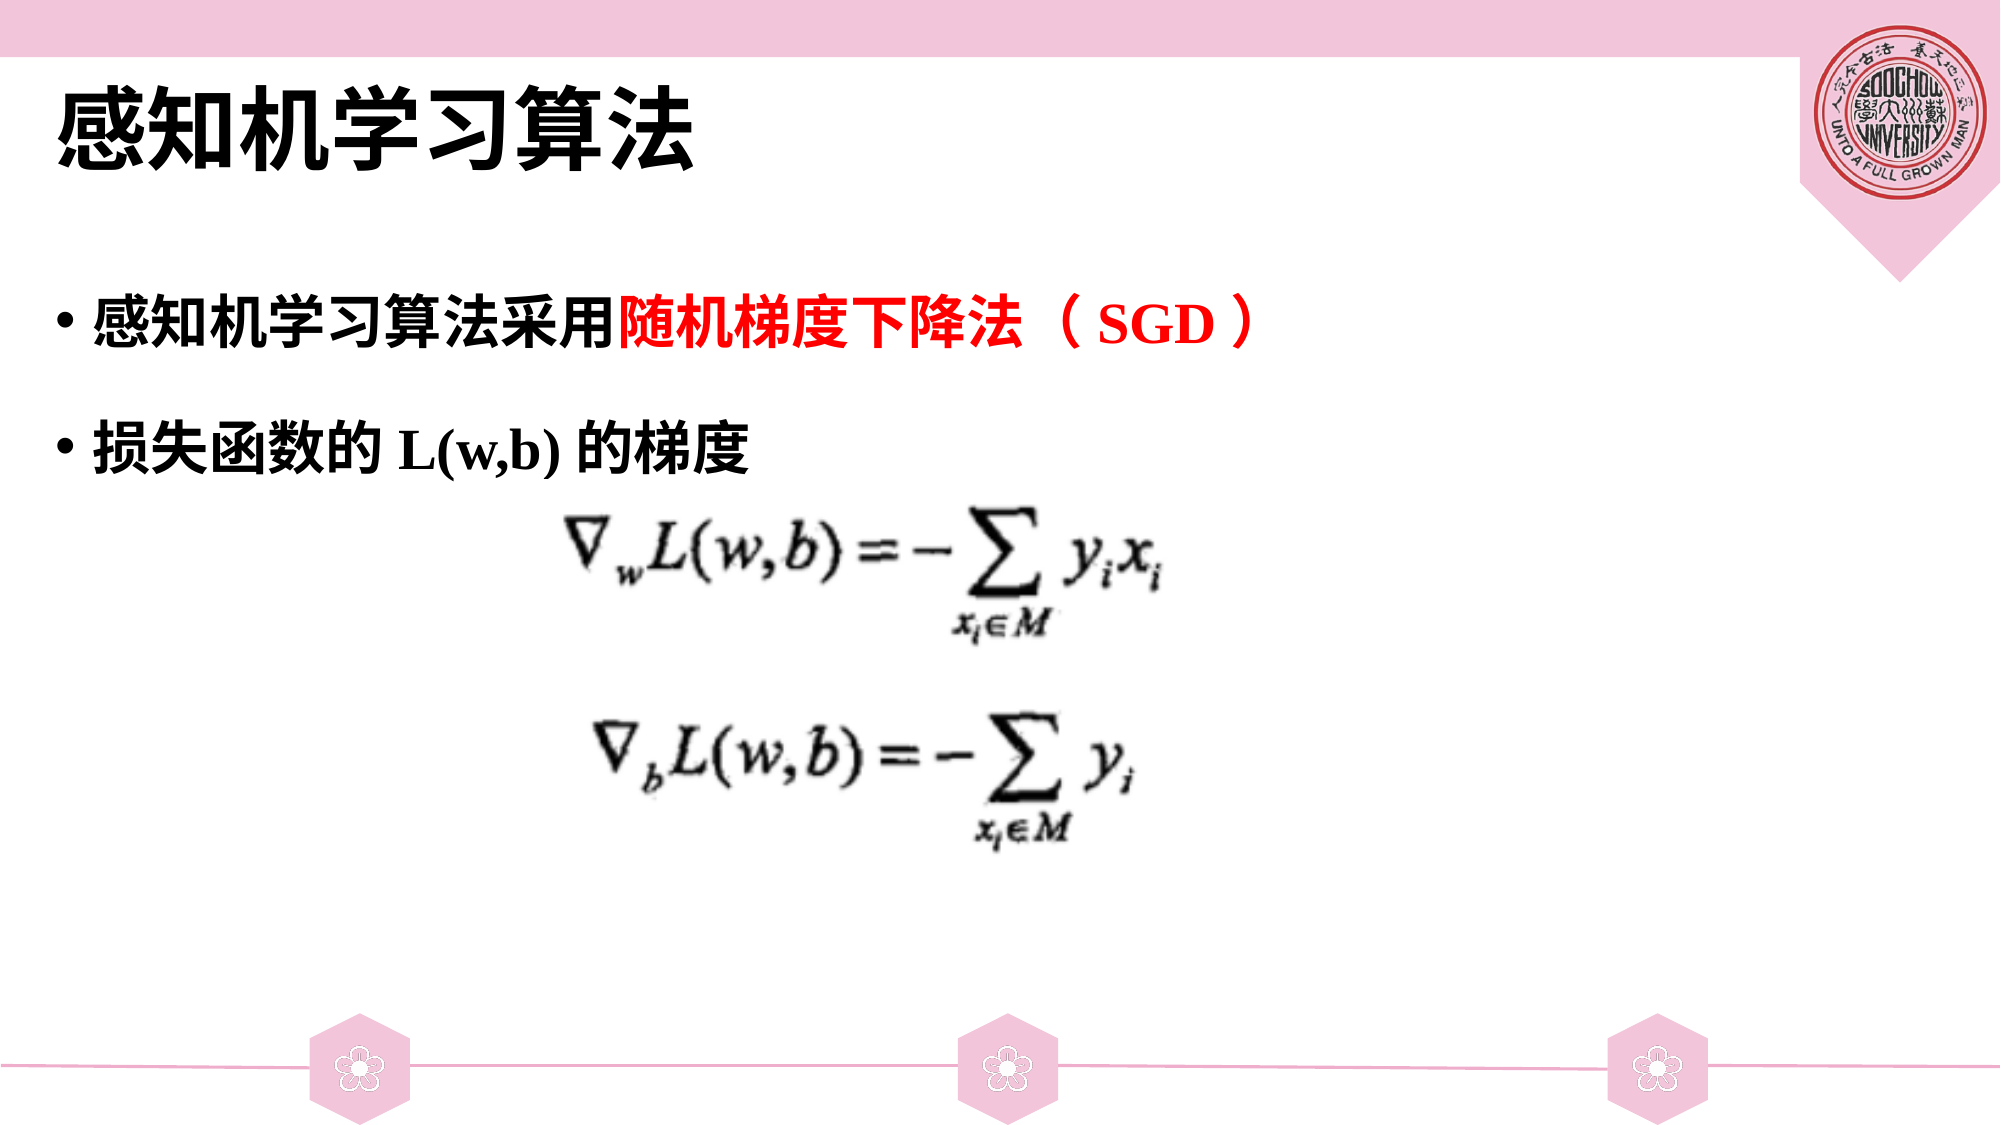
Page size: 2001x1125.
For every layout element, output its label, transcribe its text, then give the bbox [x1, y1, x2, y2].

title 感知机学习算法 [40, 25, 1766, 242]
picture [1629, 1043, 1685, 1093]
list 感知机学习算法采用随机梯度下降法（SGD） 损失函数的L(w,b)的梯度 [40, 242, 1954, 1028]
picture [1811, 23, 1989, 202]
picture [331, 1043, 387, 1093]
picture [528, 479, 1230, 876]
picture [979, 1043, 1035, 1093]
